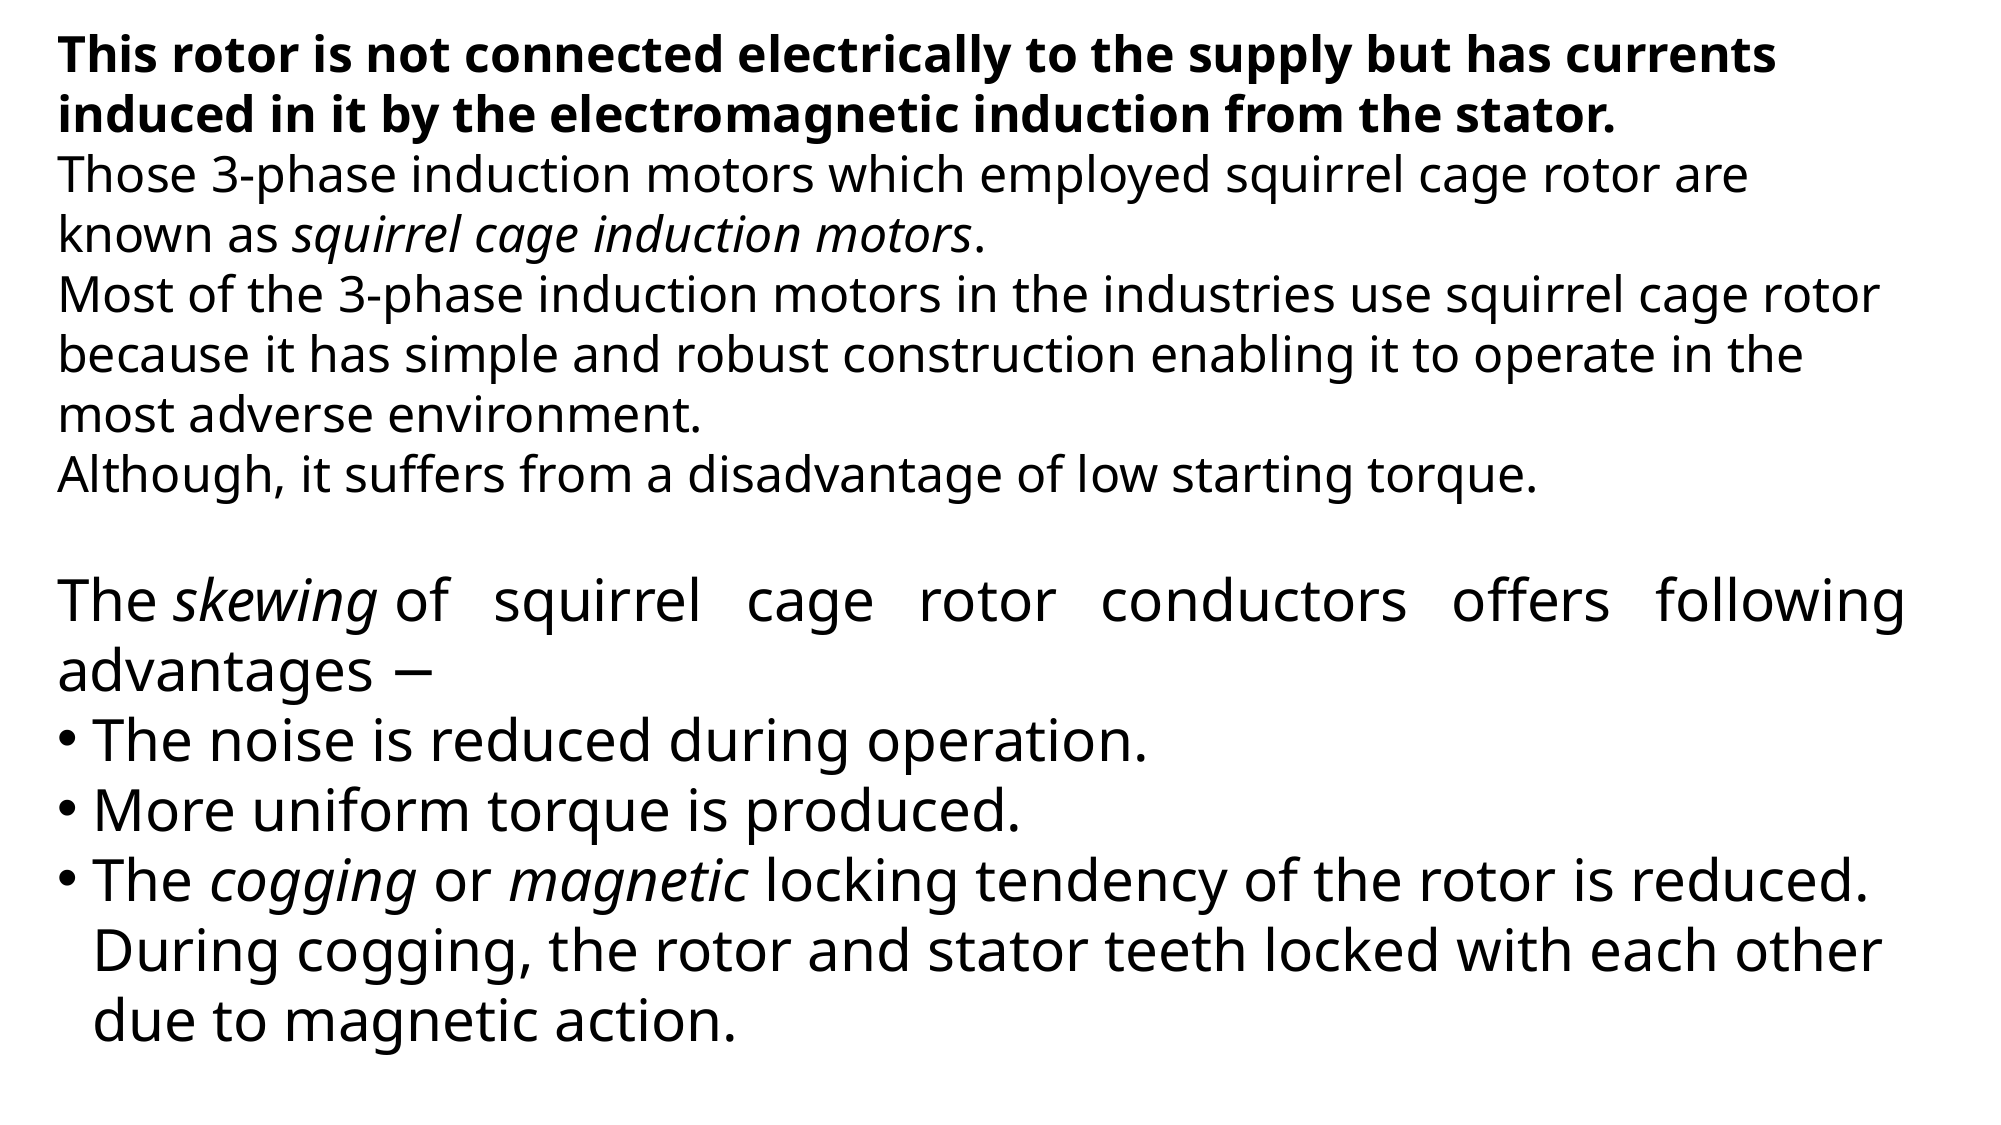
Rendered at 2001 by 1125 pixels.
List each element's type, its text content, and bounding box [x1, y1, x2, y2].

text_box This rotor is not connected electrically to the supply but has currents induced in it by the electromagnetic induction from the stator. Those 3-phase induction motors which employed squirrel cage rotor are known as squirrel cage induction motors. Most of the 3-phase induction motors in the industries use squirrel cage rotor because it has simple and robust construction enabling it to operate in the most adverse environment. Although, it suffers from a disadvantage of low starting torque. The skewing of squirrel cage rotor conductors offers following advantages − The noise is reduced during operation. More uniform torque is produced. The cogging or magnetic locking tendency of the rotor is reduced. During cogging, the rotor and stator teeth locked with each other due to magnetic action. [42, 15, 1923, 1060]
